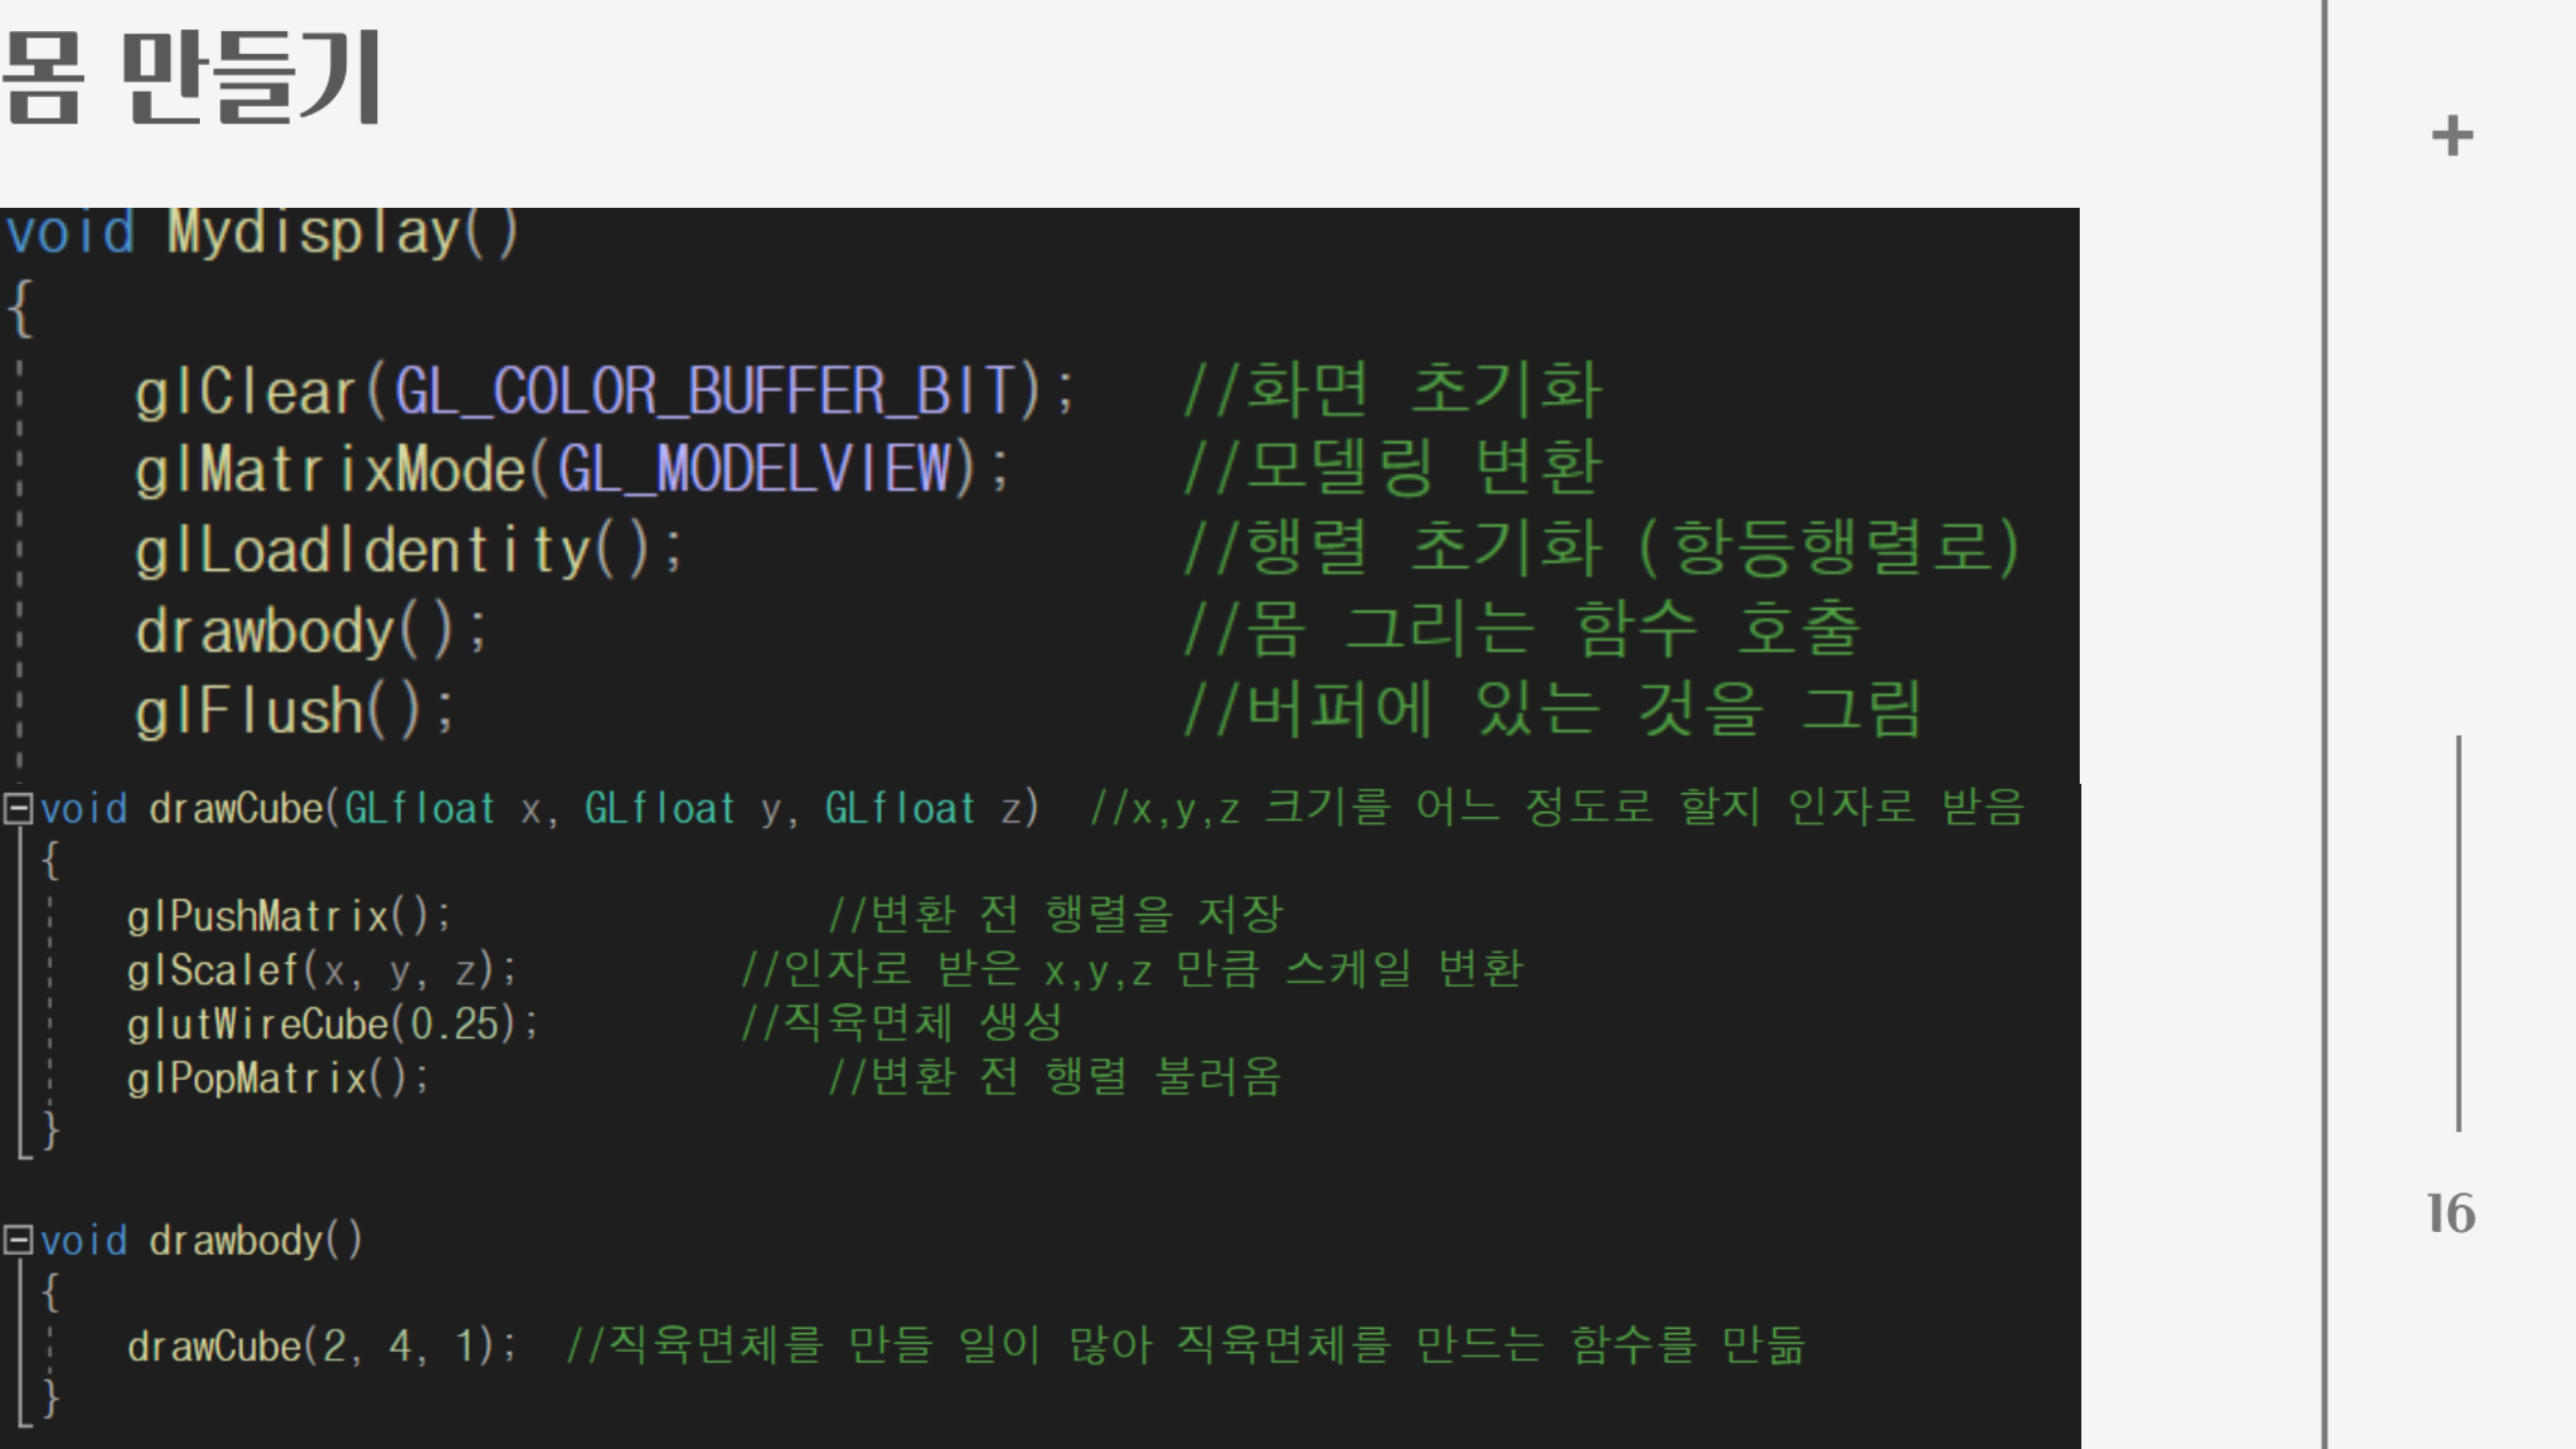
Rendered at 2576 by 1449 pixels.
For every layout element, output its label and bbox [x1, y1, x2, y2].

picture [2313, 943, 2336, 1449]
picture [2396, 62, 2524, 235]
picture [2451, 764, 2467, 925]
text_box [0, 784, 2081, 1449]
text_box [0, 208, 2080, 784]
picture [2451, 943, 2467, 1131]
picture [2313, 764, 2336, 925]
picture [2412, 1170, 2501, 1268]
text_box [2086, 739, 2576, 764]
picture [2451, 736, 2467, 739]
picture [2313, 0, 2336, 739]
picture [0, 0, 438, 180]
text_box [2260, 925, 2576, 943]
